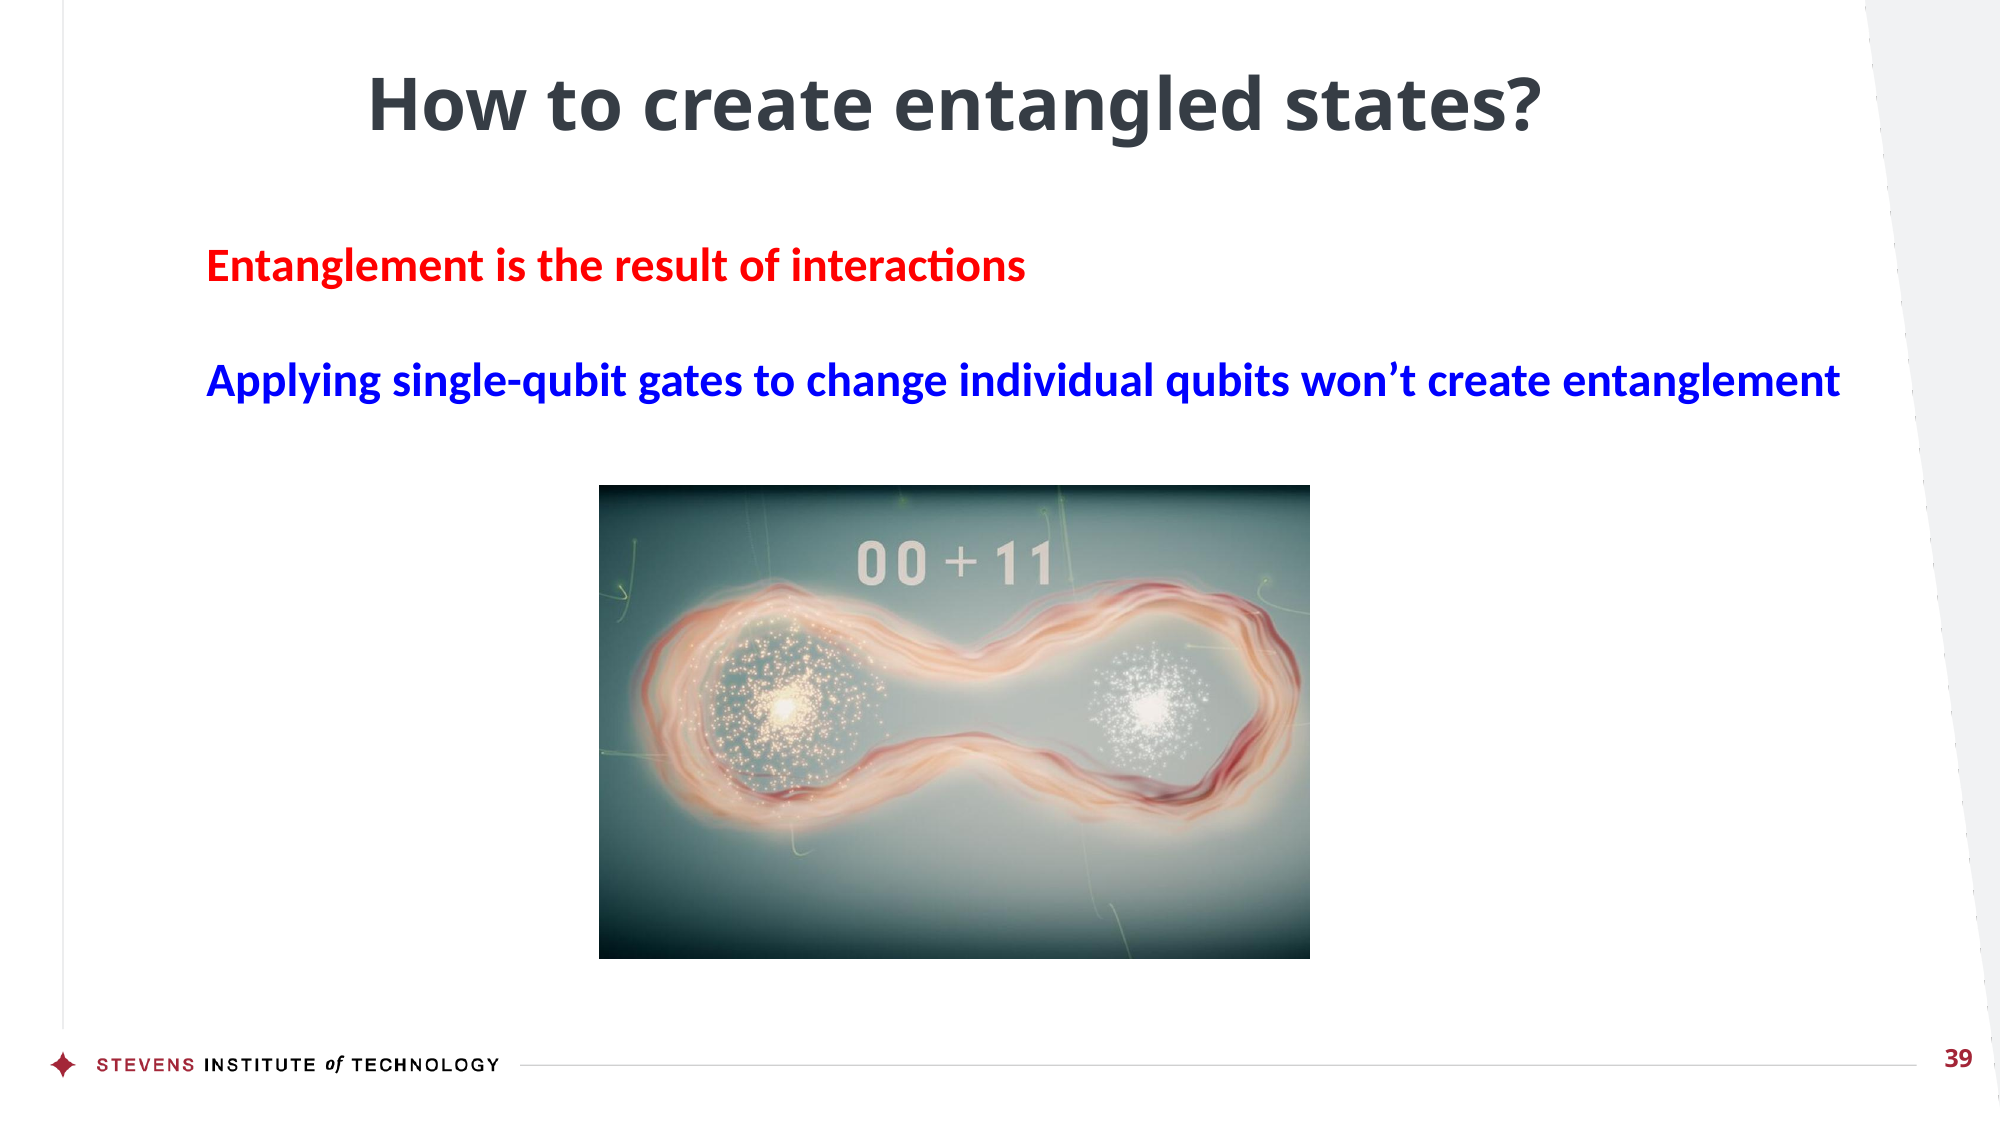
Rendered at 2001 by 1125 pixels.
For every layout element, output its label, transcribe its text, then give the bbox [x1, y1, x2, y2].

text_box Entanglement is the result of interactions Applying single-qubit gates to change individual qubits won’t create entanglement [191, 225, 1889, 413]
picture [599, 485, 1310, 959]
slide_number 39 [1538, 1029, 1988, 1090]
title How to create entangled states? [106, 59, 1804, 181]
